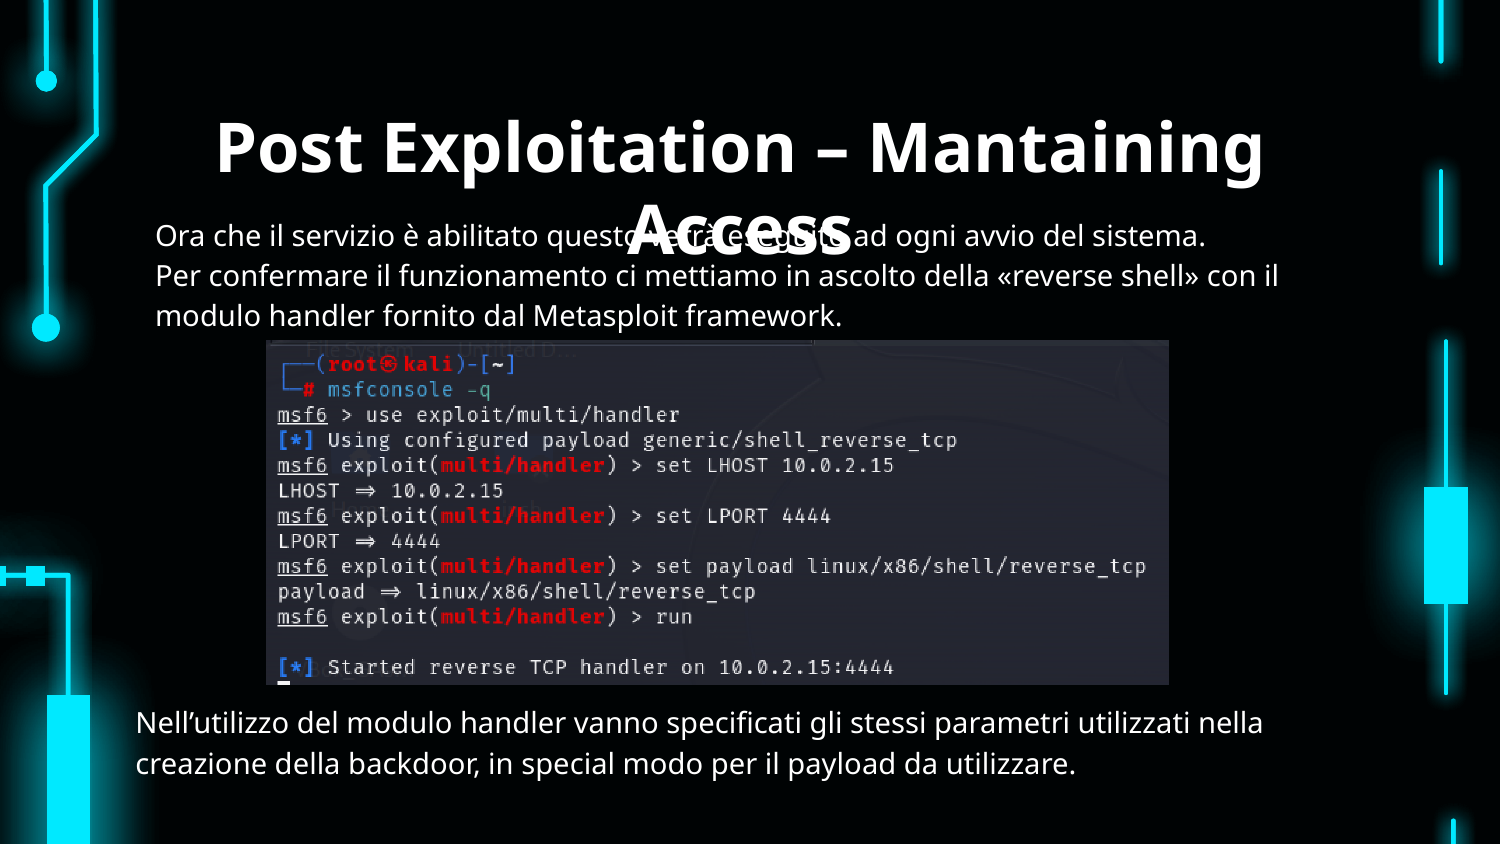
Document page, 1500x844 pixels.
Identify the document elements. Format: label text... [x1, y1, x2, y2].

list Ora che il servizio è abilitato questo verrà eseguito ad ogni avvio del sistema. Per confermare il funzionamento ci mettiamo in ascolto della «reverse shell» con il modulo handler fornito dal Metasploit framework. [116, 196, 1383, 330]
picture [266, 340, 1170, 685]
text_box Nell’utilizzo del modulo handler vanno specificati gli stessi parametri utilizzati nella creazione della backdoor, in special modo per il payload da utilizzare. [97, 684, 1364, 818]
title Post Exploitation – Mantaining Access [85, 88, 1396, 167]
